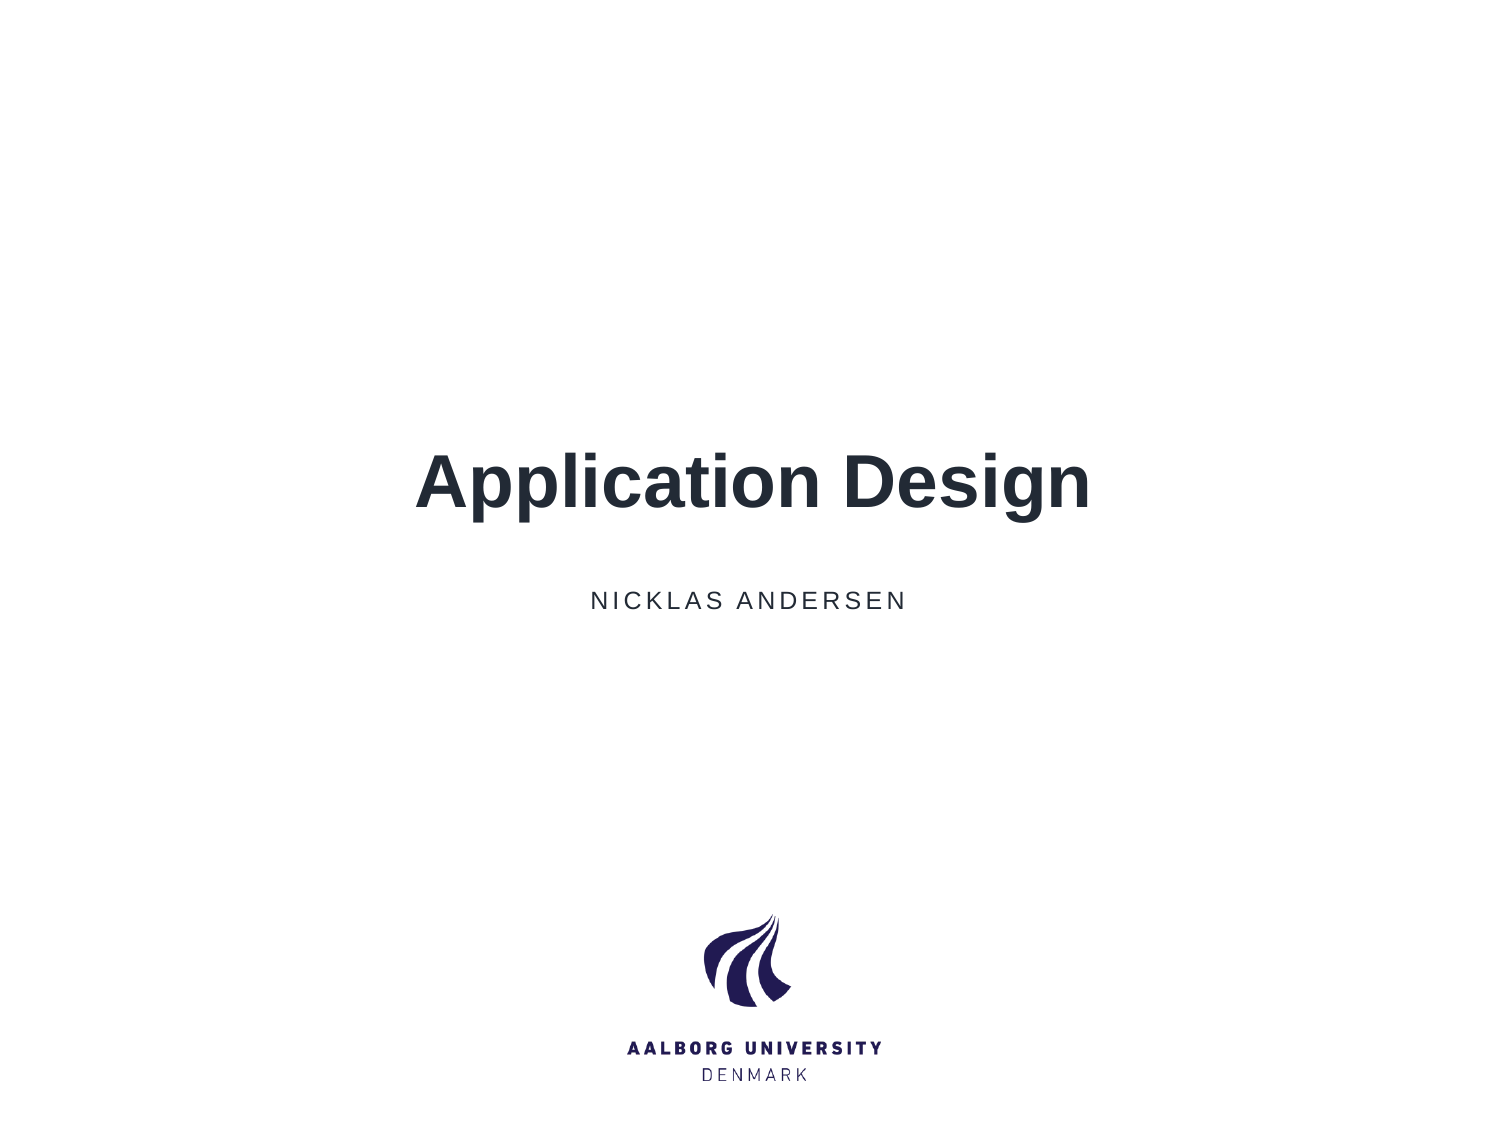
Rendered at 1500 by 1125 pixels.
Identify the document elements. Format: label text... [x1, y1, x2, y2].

text_box Nicklas Andersen [374, 576, 1125, 622]
picture [627, 914, 881, 1081]
title Application Design [299, 397, 1209, 565]
